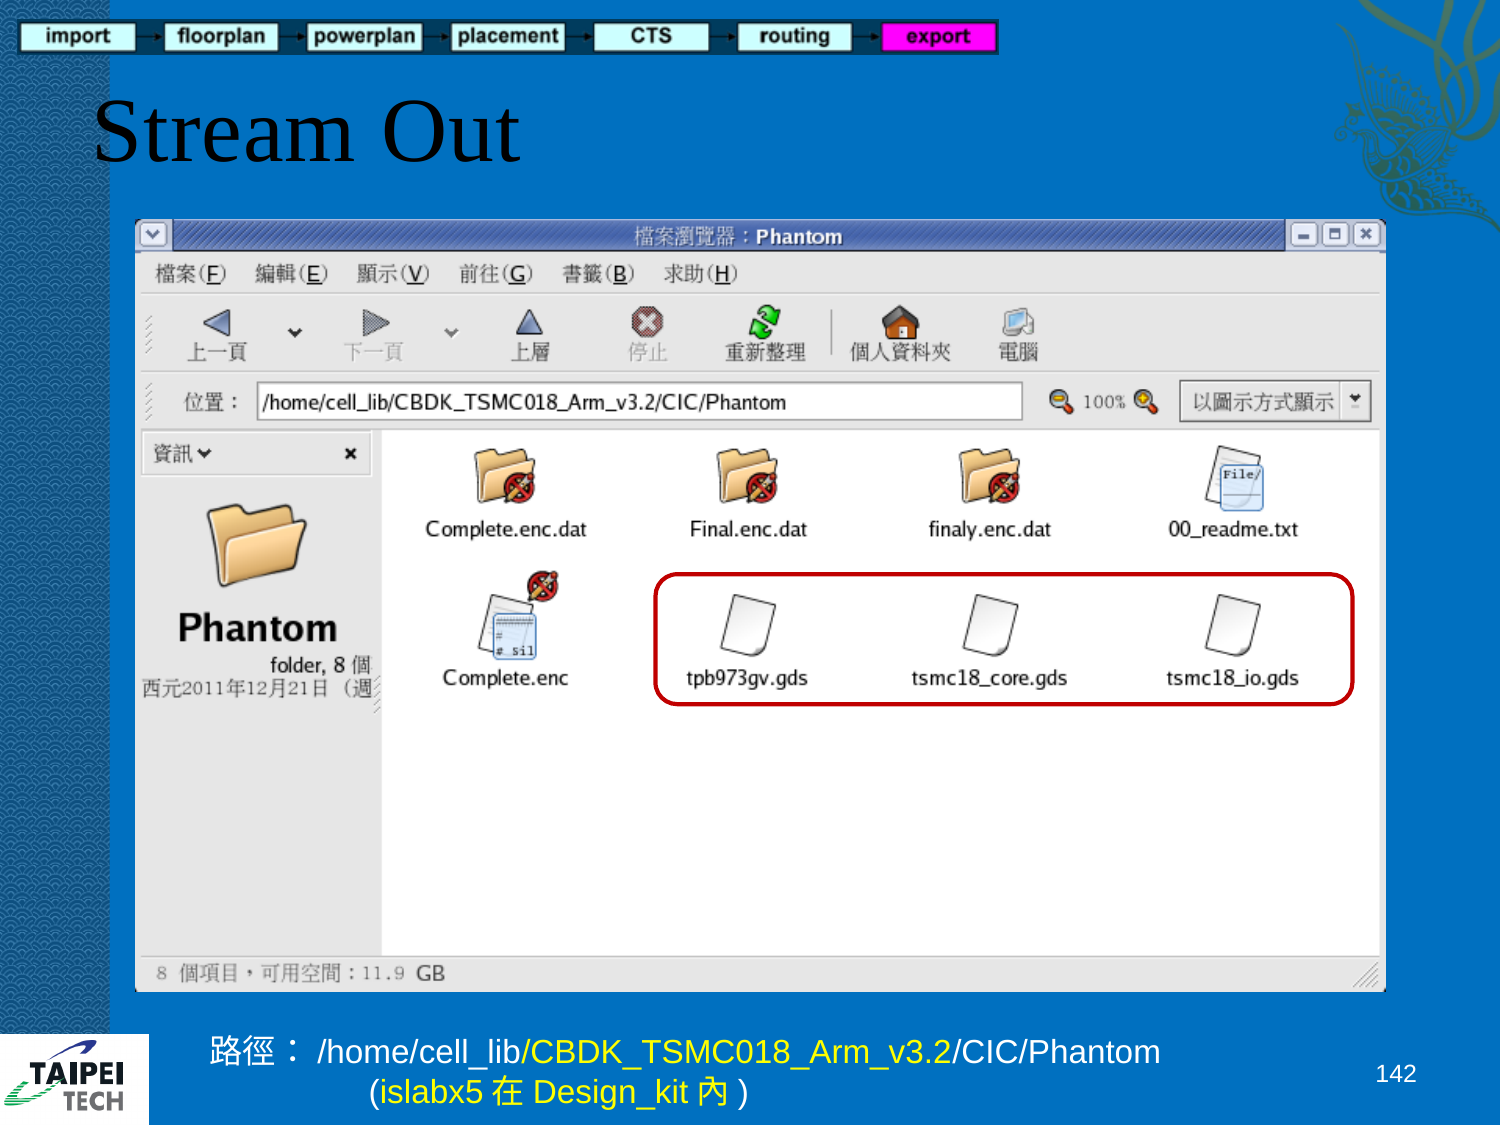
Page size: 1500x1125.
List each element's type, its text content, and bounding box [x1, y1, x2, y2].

slide_number 142 [1329, 1042, 1425, 1103]
text_box 路徑：/home/cell_lib/CBDK_TSMC018_Arm_v3.2/CIC/Phantom (islabx5在Design_kit內) [194, 1023, 1329, 1118]
picture [135, 219, 1387, 993]
picture [2, 3, 999, 87]
picture [0, 0, 149, 1125]
title Stream Out [76, 31, 1427, 219]
